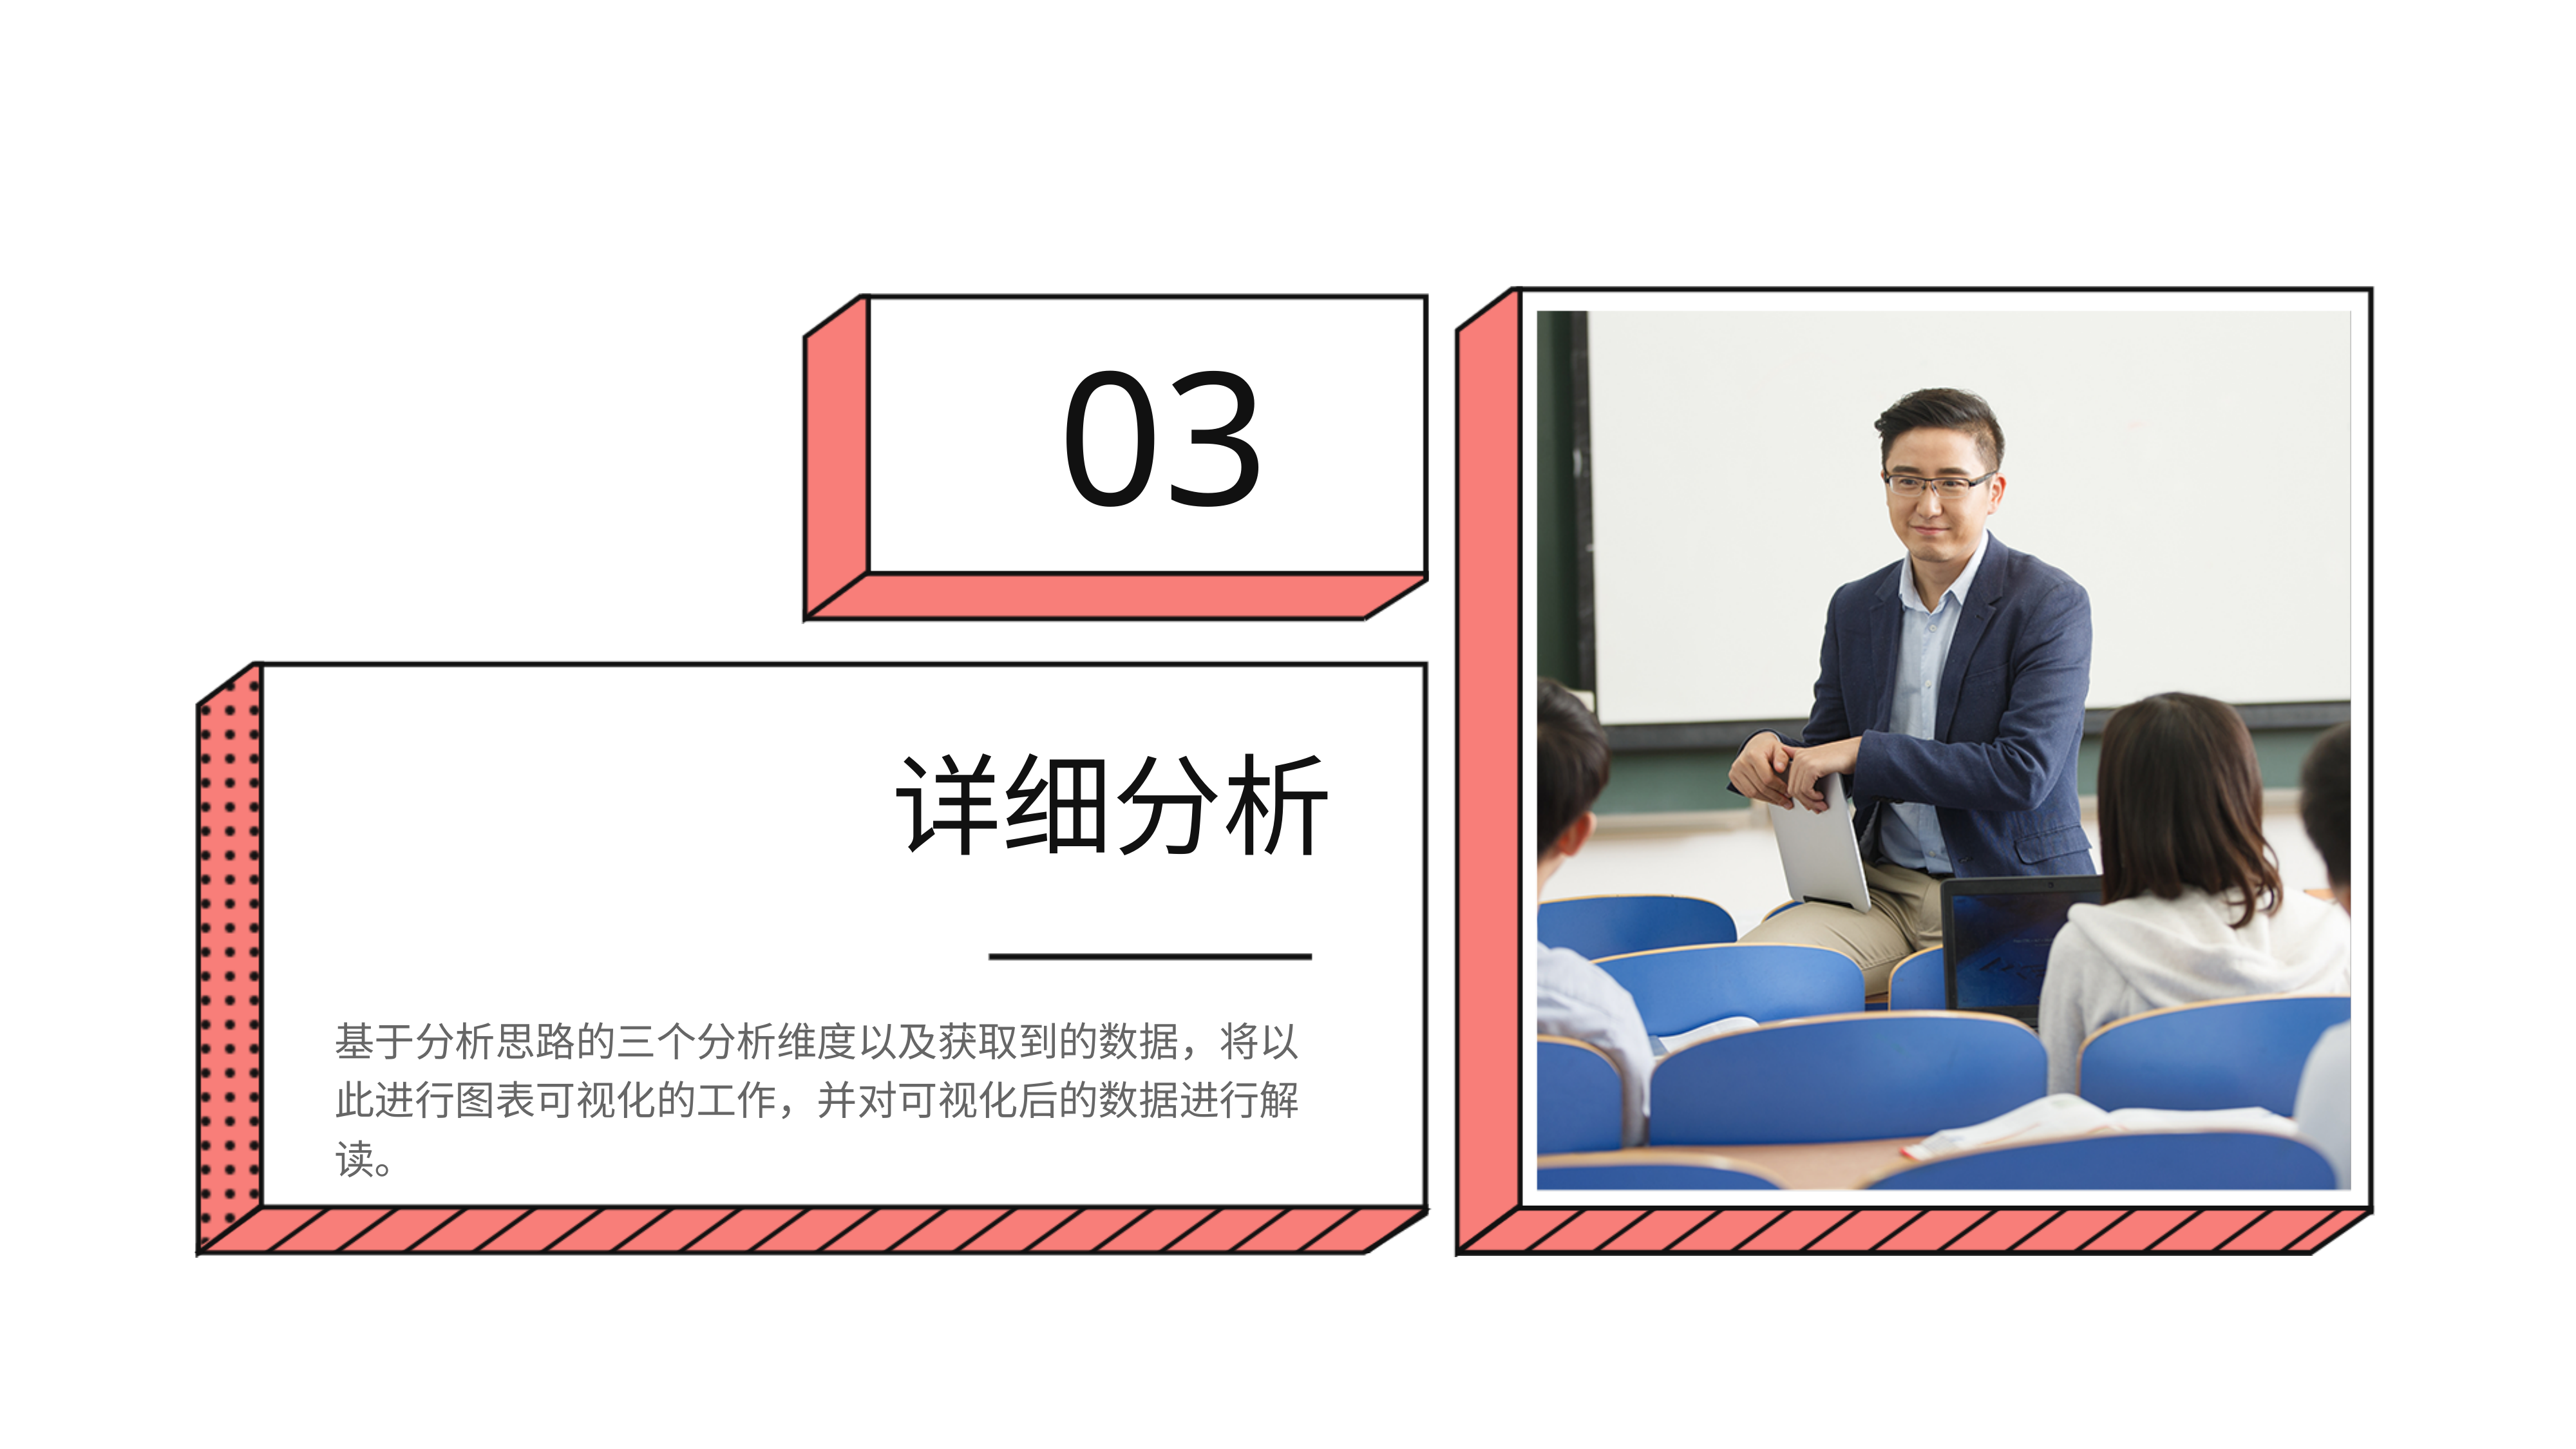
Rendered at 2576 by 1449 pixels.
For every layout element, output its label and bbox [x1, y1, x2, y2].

text_box [800, 292, 1431, 624]
picture [987, 952, 1314, 962]
text_box [1452, 285, 2376, 1258]
text_box [194, 659, 1448, 1258]
